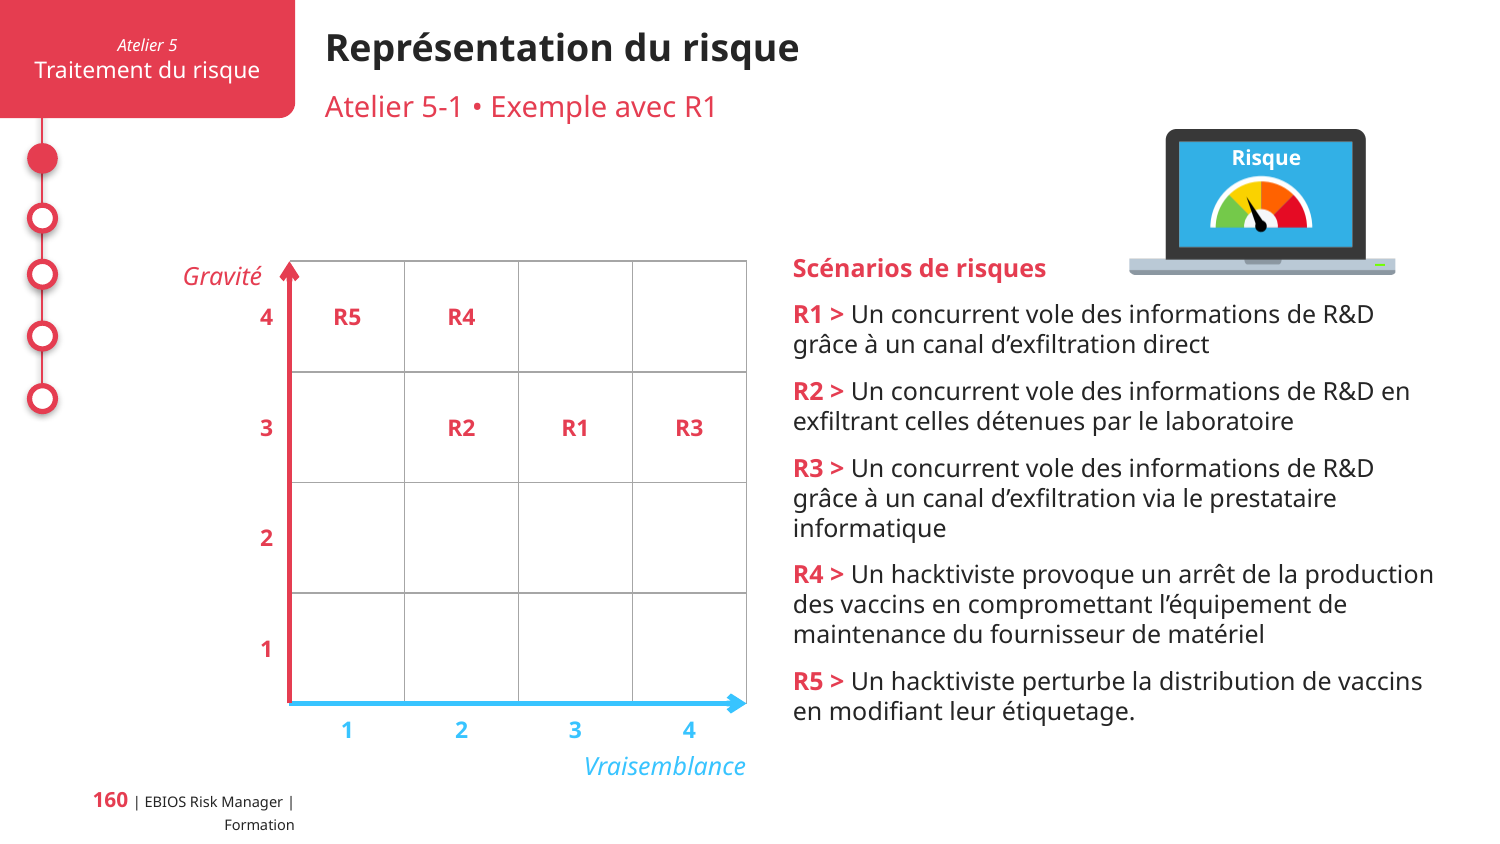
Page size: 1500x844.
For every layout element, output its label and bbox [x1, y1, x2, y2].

text_box [533, 743, 747, 788]
text_box [167, 252, 263, 298]
table_cell [292, 483, 404, 592]
table_cell [405, 594, 518, 701]
table_header [633, 262, 746, 371]
text_box [324, 88, 1381, 124]
table_cell [519, 373, 632, 482]
table_cell [519, 483, 632, 592]
table_cell [292, 594, 404, 701]
table_cell [243, 372, 747, 757]
table_header [291, 262, 404, 371]
table_header [405, 262, 518, 371]
table_cell [405, 373, 518, 482]
table_cell [633, 483, 746, 592]
table_cell [292, 373, 404, 482]
text_box [289, 260, 747, 704]
table_cell [405, 483, 518, 592]
text_box [324, 23, 1447, 69]
table_cell [633, 594, 746, 702]
table_cell [633, 373, 746, 482]
table_header [519, 262, 632, 371]
text_box [792, 129, 1447, 733]
table_cell [519, 594, 632, 701]
table_header [243, 261, 288, 372]
